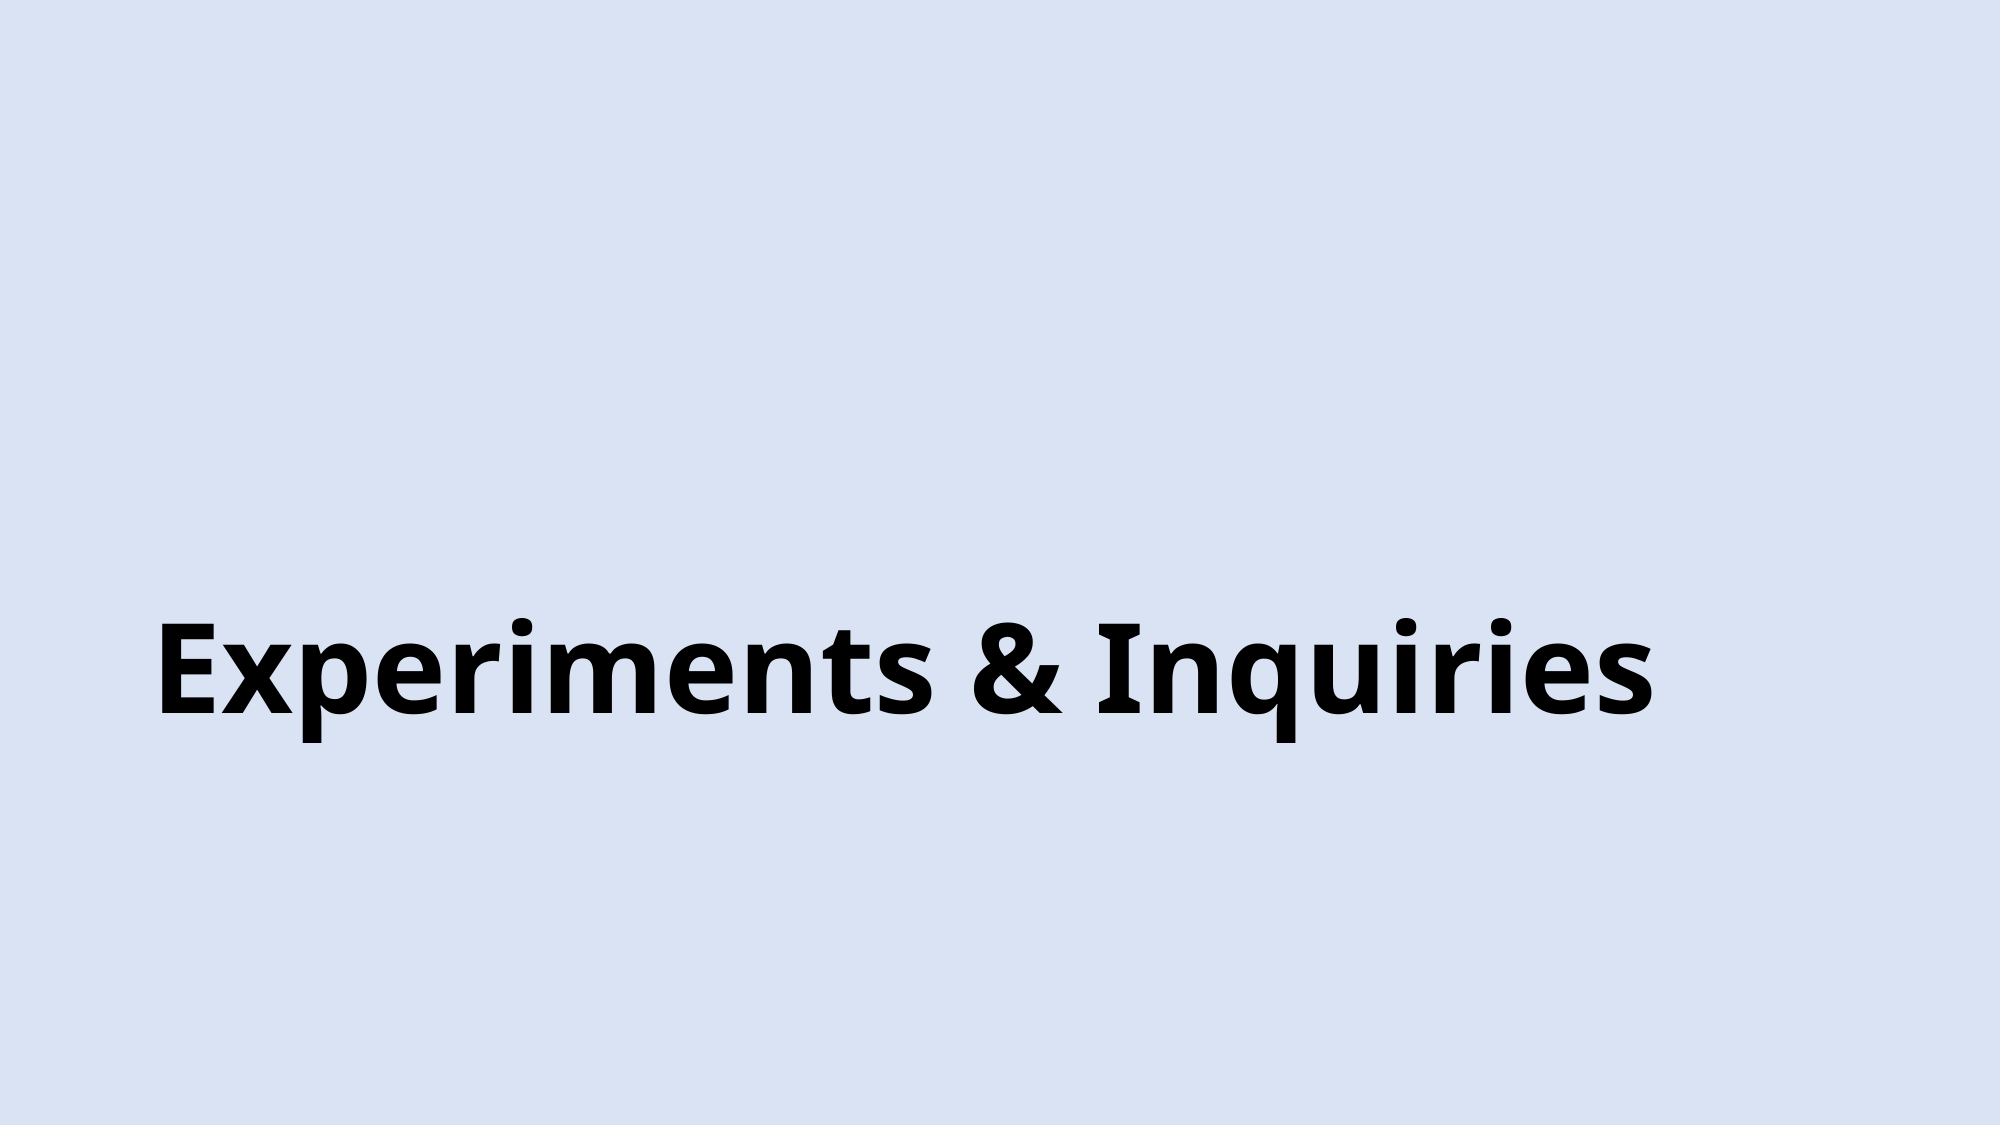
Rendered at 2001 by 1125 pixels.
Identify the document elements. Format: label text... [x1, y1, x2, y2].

title Experiments & Inquiries [136, 280, 1862, 749]
